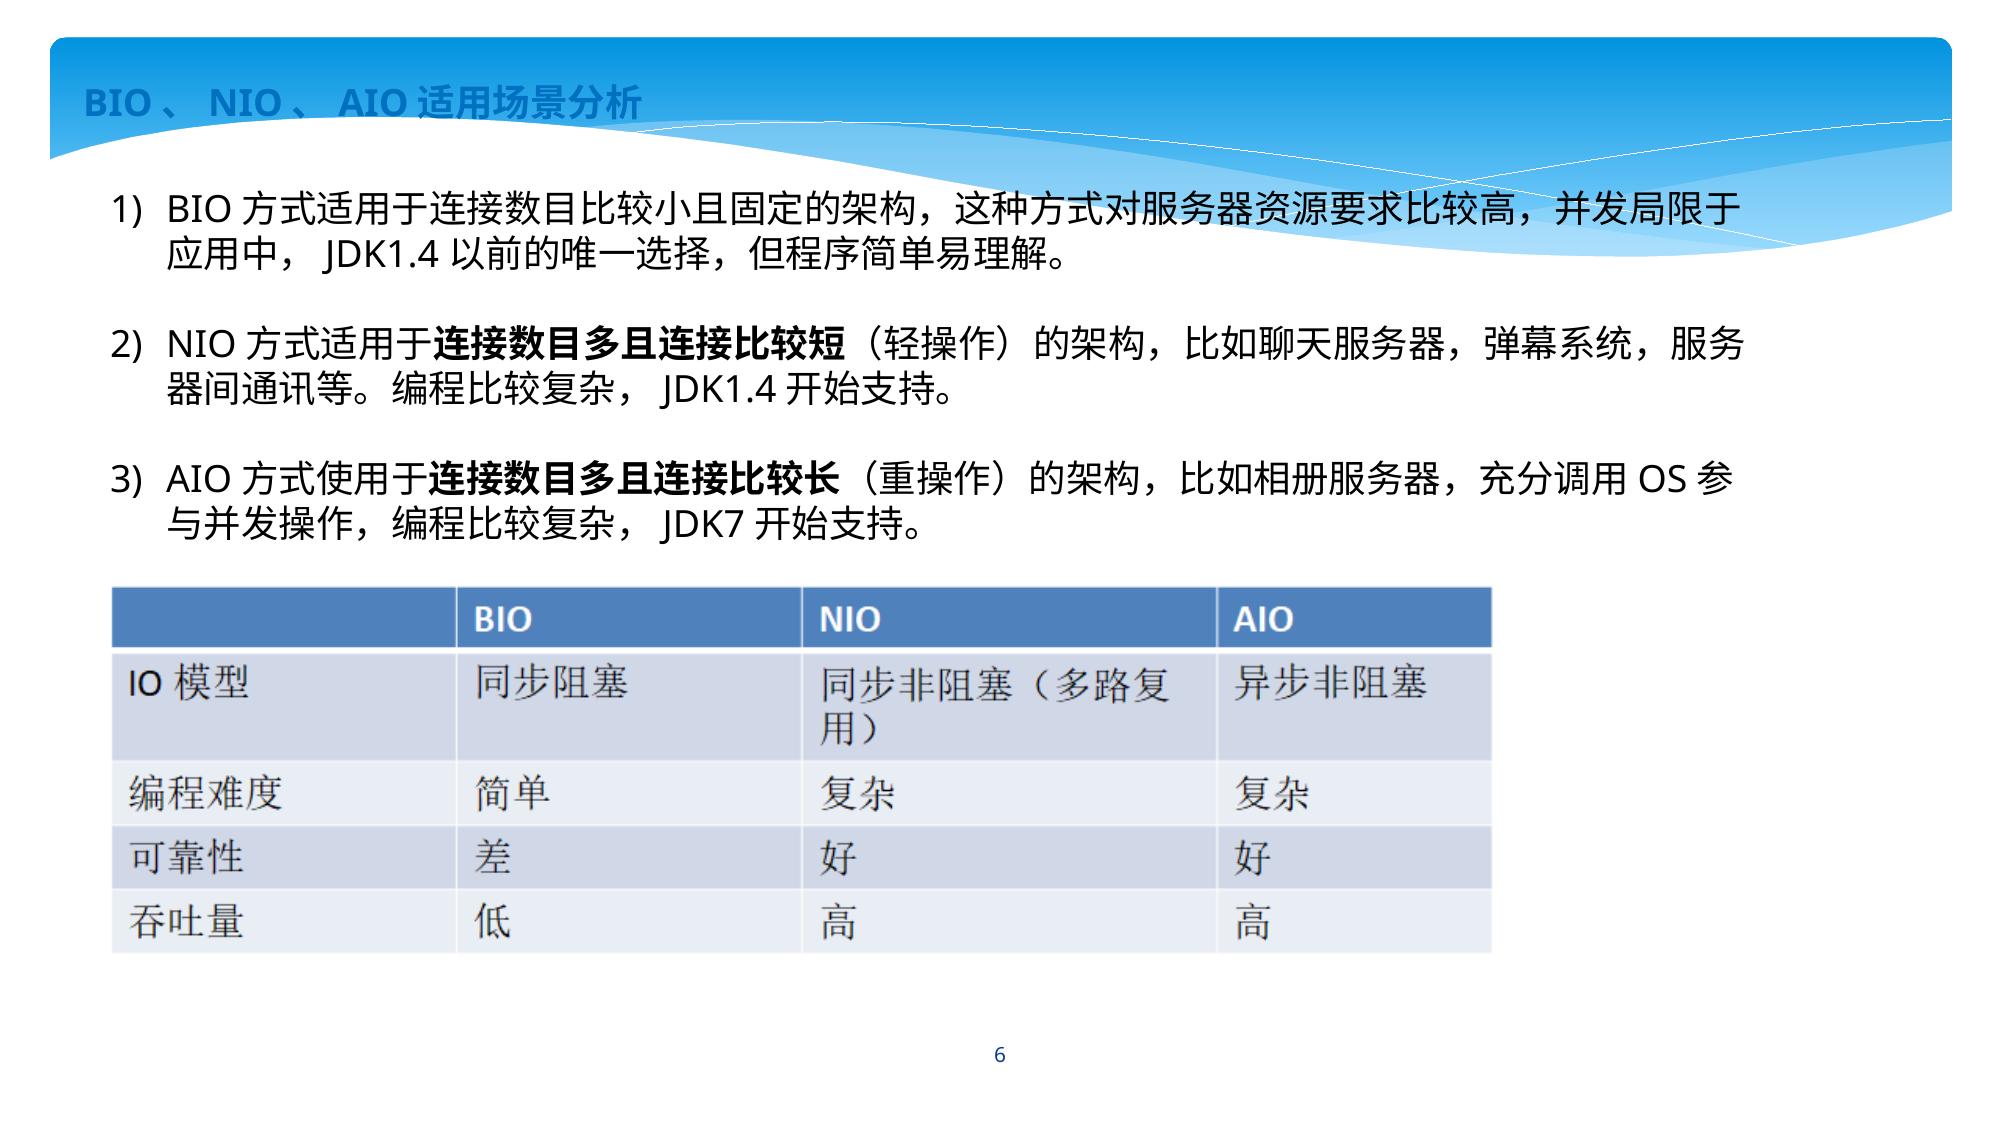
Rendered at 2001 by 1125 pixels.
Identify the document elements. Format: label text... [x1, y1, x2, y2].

text_box BIO方式适用于连接数目比较小且固定的架构，这种方式对服务器资源要求比较高，并发局限于应用中，JDK1.4以前的唯一选择，但程序简单易理解。 NIO方式适用于连接数目多且连接比较短（轻操作）的架构，比如聊天服务器，弹幕系统，服务器间通讯等。编程比较复杂，JDK1.4开始支持。 AIO方式使用于连接数目多且连接比较长（重操作）的架构，比如相册服务器，充分调用OS参与并发操作，编程比较复杂，JDK7开始支持。 [95, 132, 1763, 732]
slide_number 6 [872, 1025, 1128, 1086]
text_box BIO、NIO、AIO适用场景分析 [68, 71, 658, 132]
picture [94, 566, 1543, 978]
